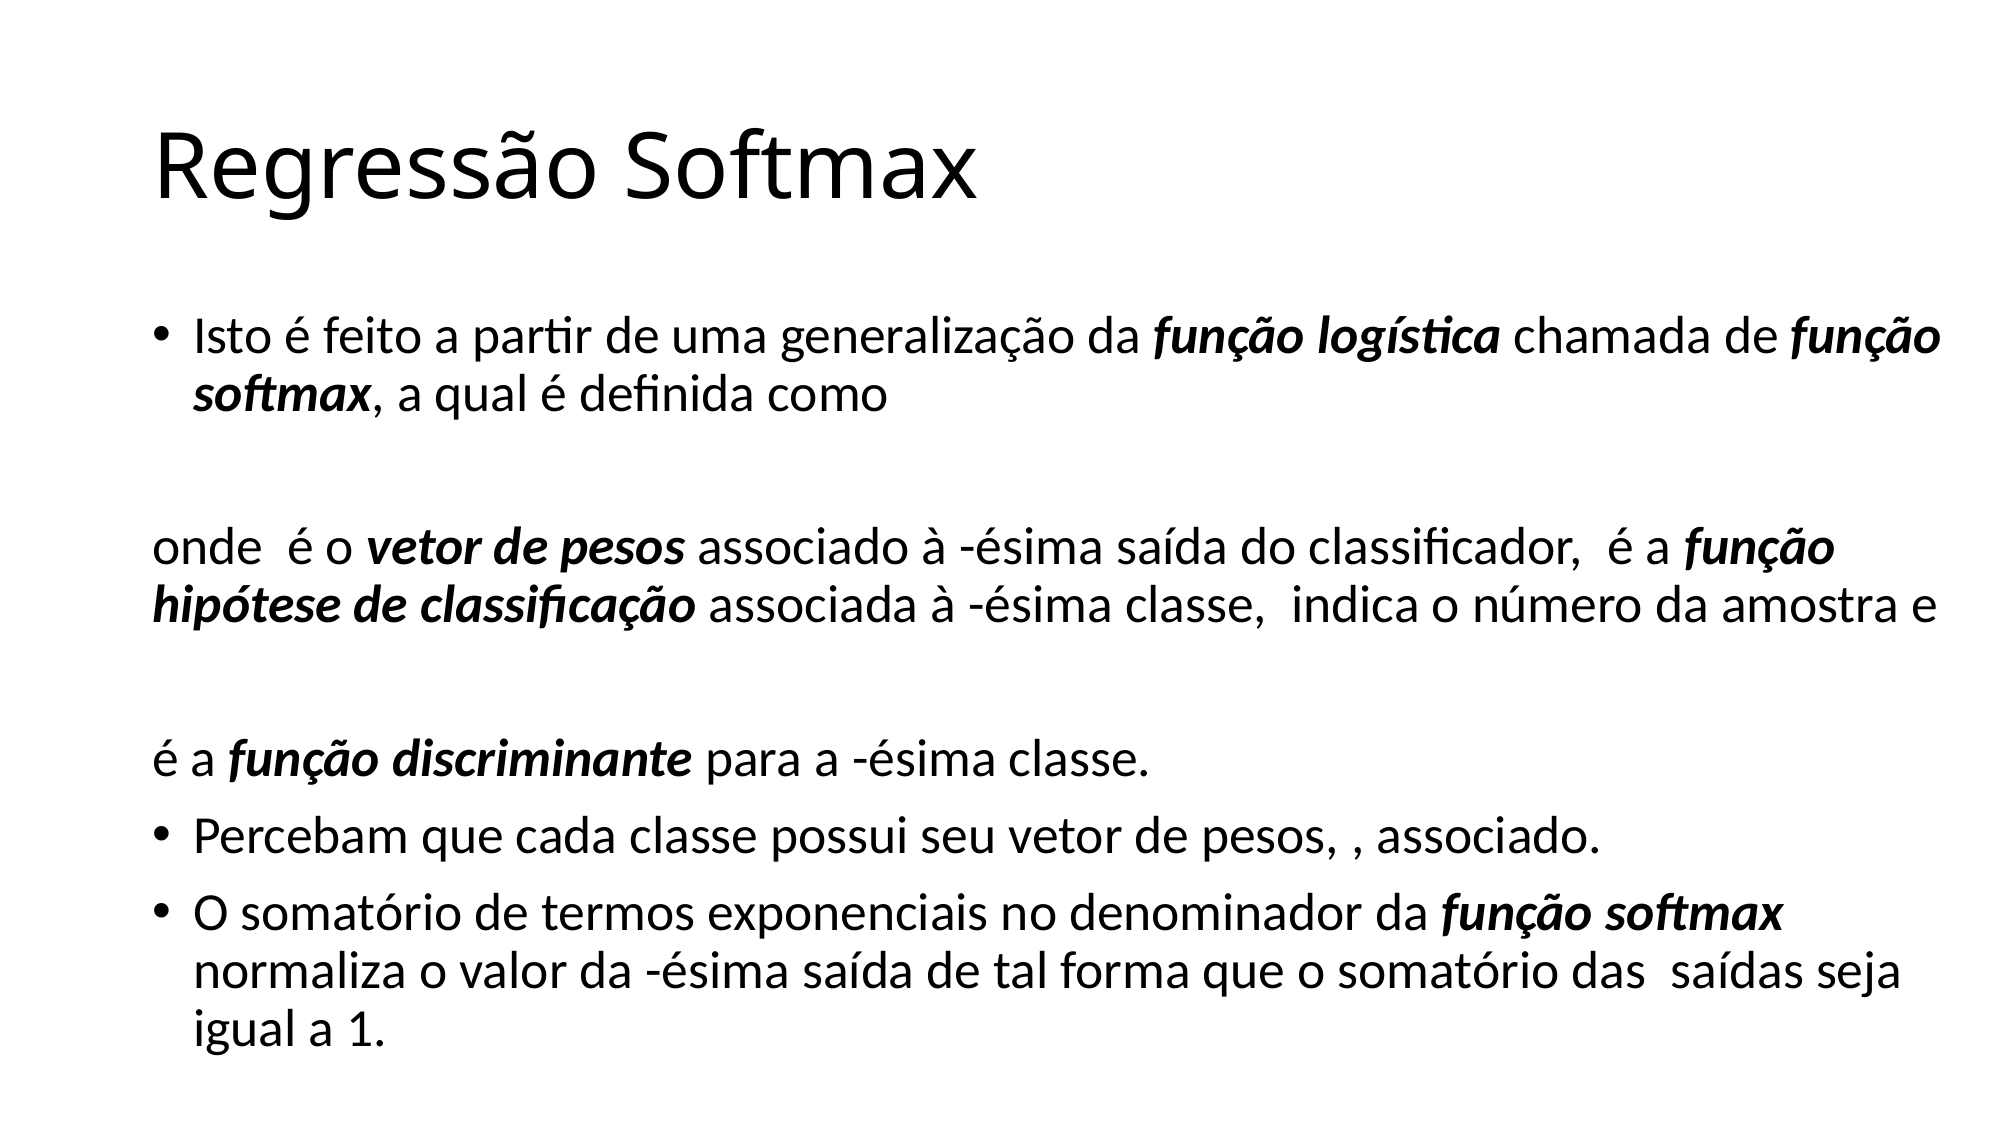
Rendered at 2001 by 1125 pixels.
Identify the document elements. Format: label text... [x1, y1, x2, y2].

title Regressão Softmax [137, 59, 1863, 278]
